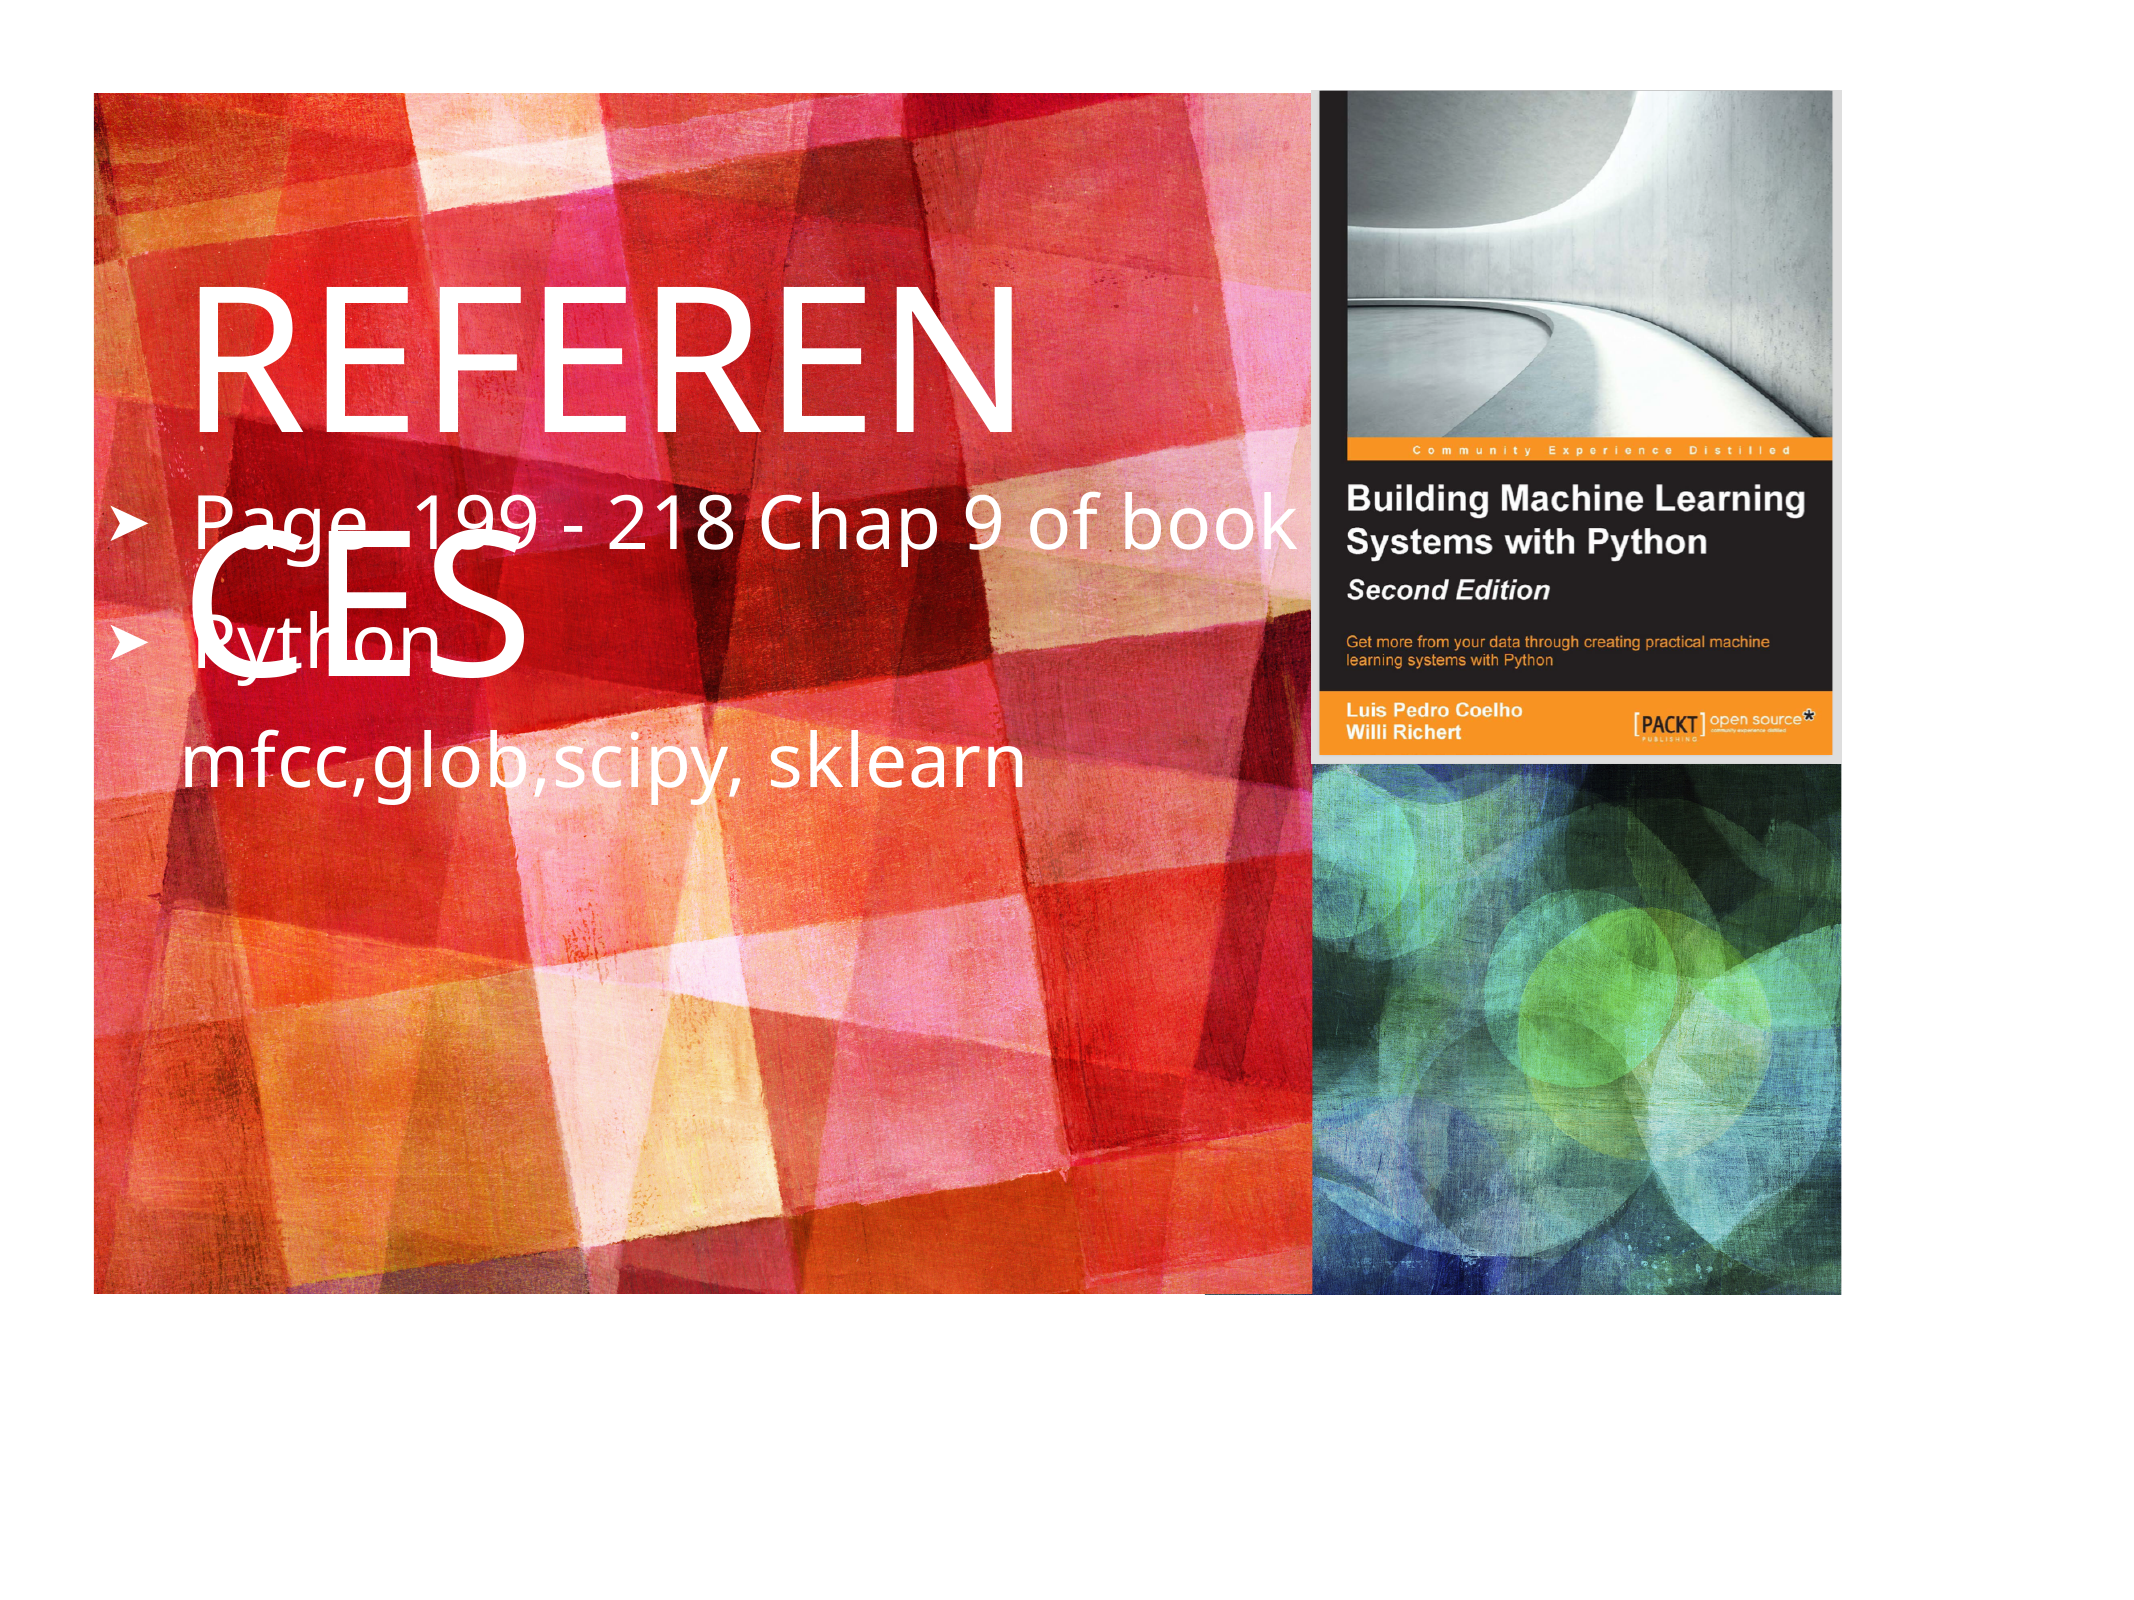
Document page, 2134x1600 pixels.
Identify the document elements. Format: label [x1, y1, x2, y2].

picture [93, 90, 1843, 1295]
